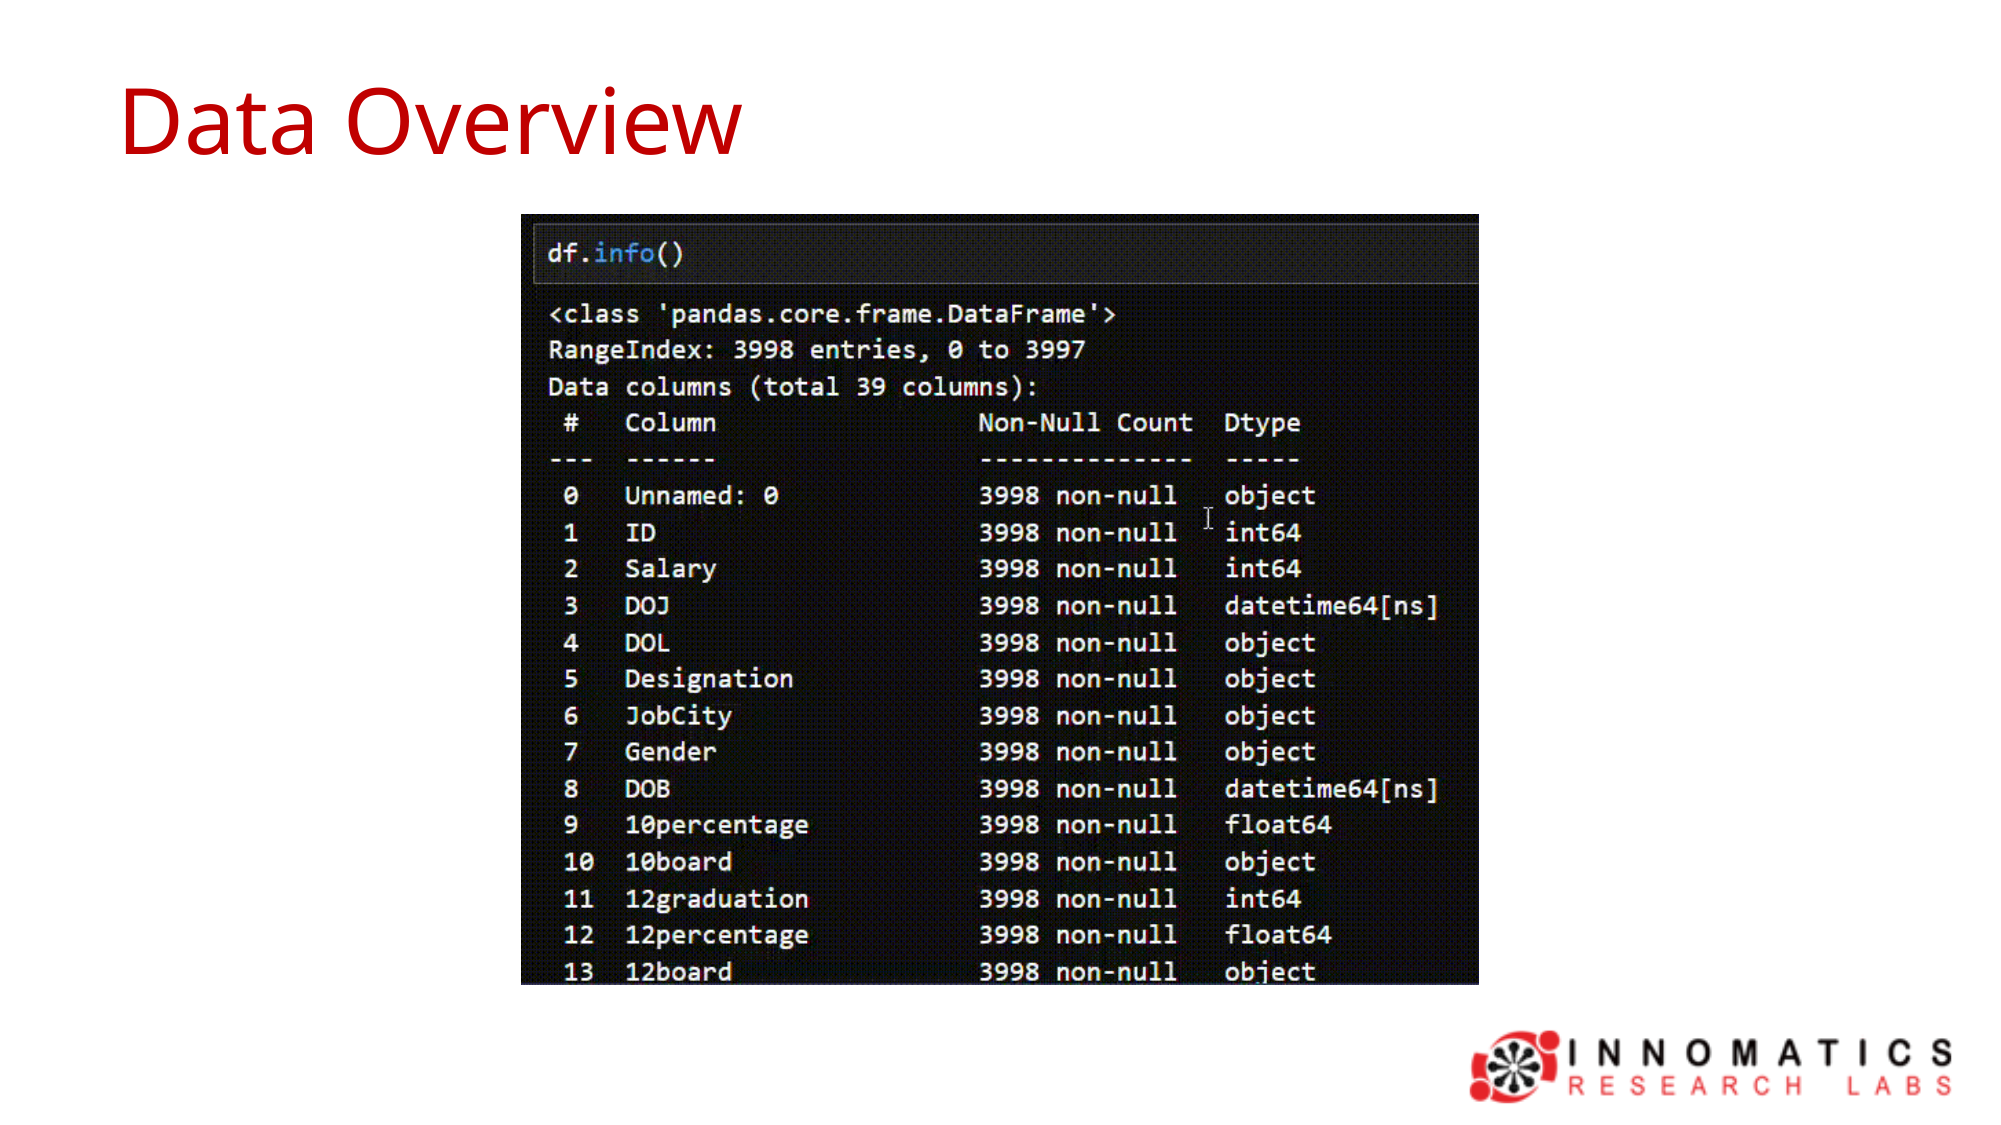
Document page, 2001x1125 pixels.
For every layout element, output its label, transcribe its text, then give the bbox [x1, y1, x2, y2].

picture [1445, 1014, 1975, 1125]
text_box Data Overview [102, 55, 1898, 182]
picture [520, 214, 1480, 986]
